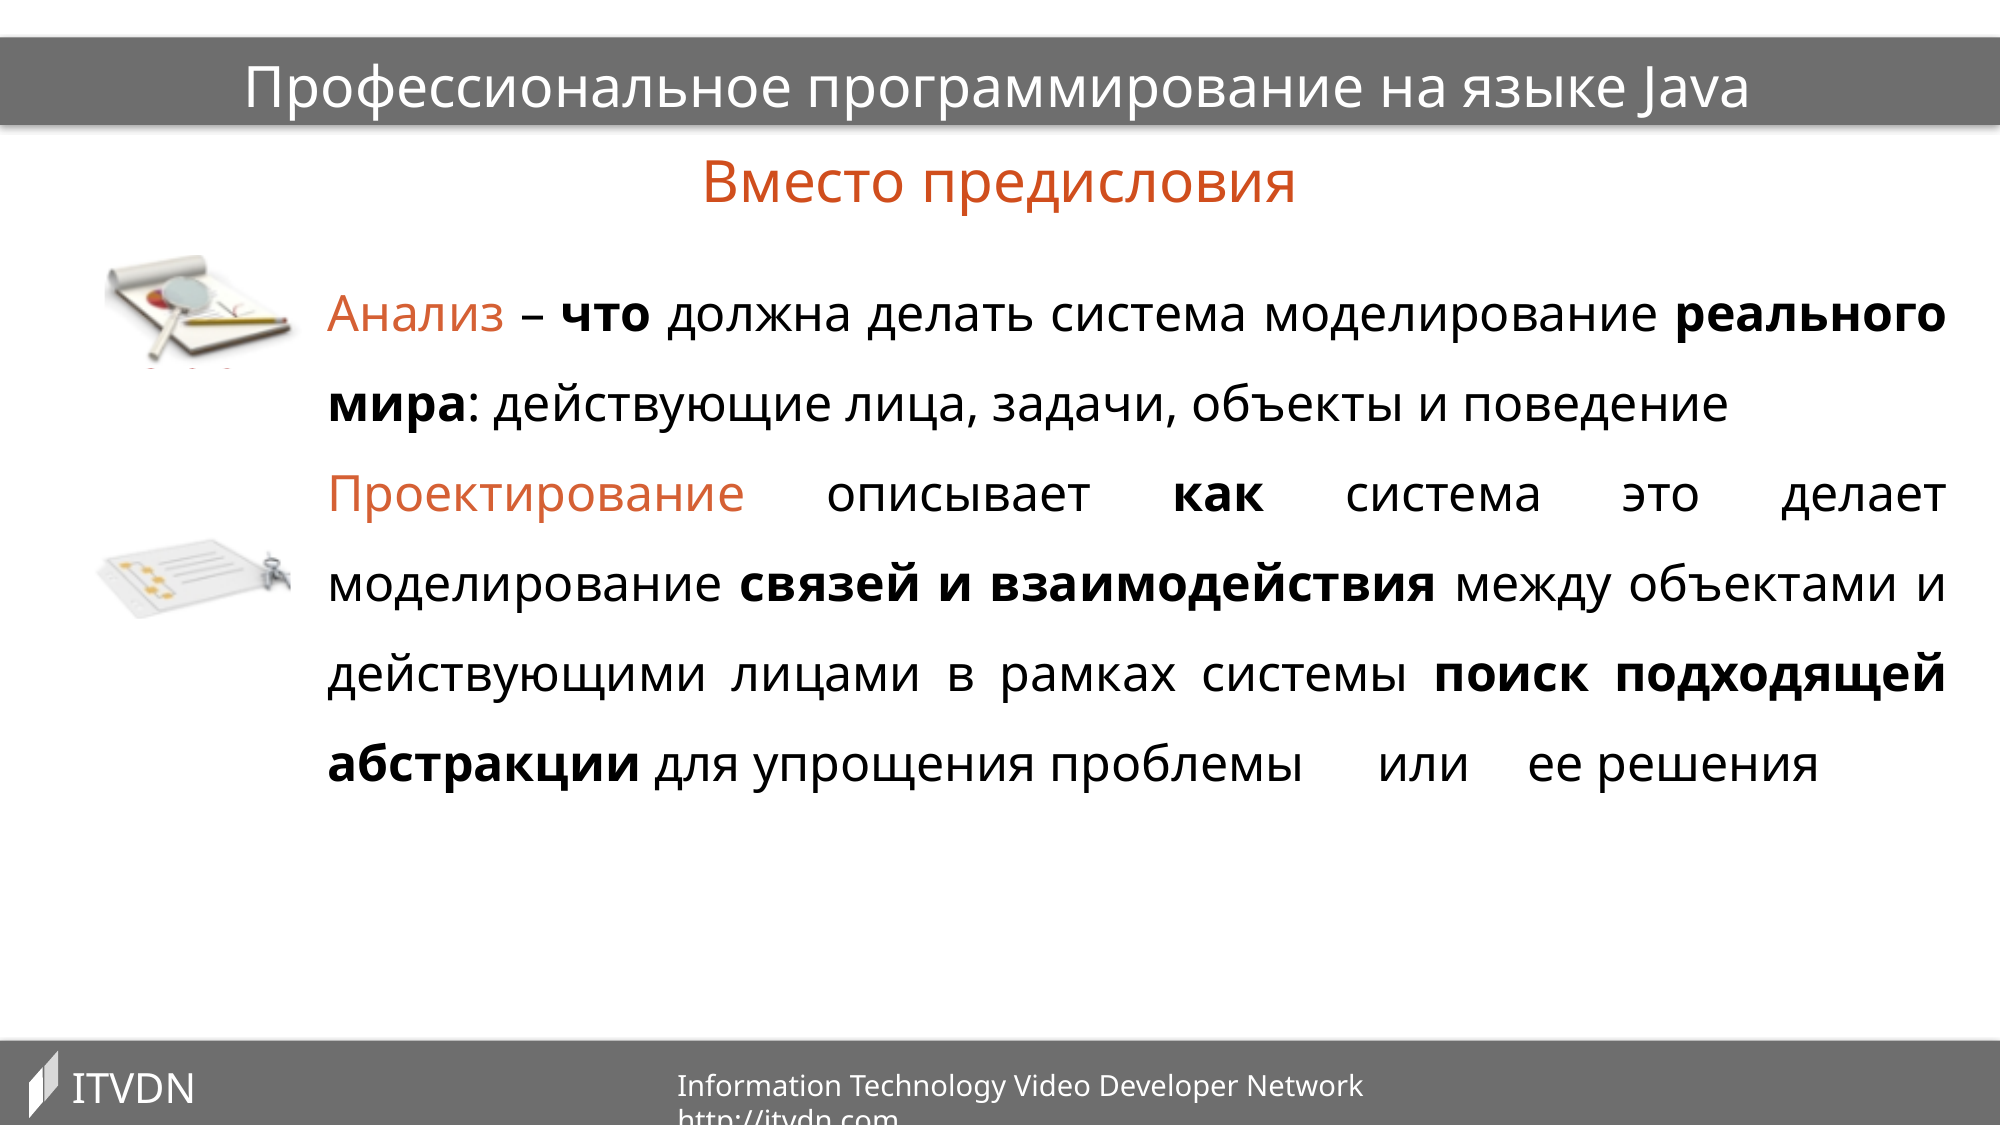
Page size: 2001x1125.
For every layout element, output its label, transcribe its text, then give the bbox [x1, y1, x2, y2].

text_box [28, 1050, 59, 1119]
picture [93, 526, 291, 620]
text_box [25, 1052, 60, 1125]
text_box Information Technology Video Developer Network http://itvdn.com [662, 1059, 1963, 1125]
text_box Анализ – что должна делать система моделирование реального мира: действующие лица, задачи, объекты и поведение Проектирование описывает как система это делает моделирование связей и взаимодействия между объектами и действующими лицами в рамках системы поиск подходящей абстракции для упрощения проблемы или ее решения [312, 243, 1963, 799]
text_box Вместо предисловия [324, 138, 1675, 225]
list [104, 255, 302, 369]
text_box [0, 34, 2000, 128]
text_box [0, 1037, 2000, 1125]
text_box ITVDN [62, 1054, 212, 1120]
text_box Профессиональное программирование на языке Java [207, 37, 1788, 132]
